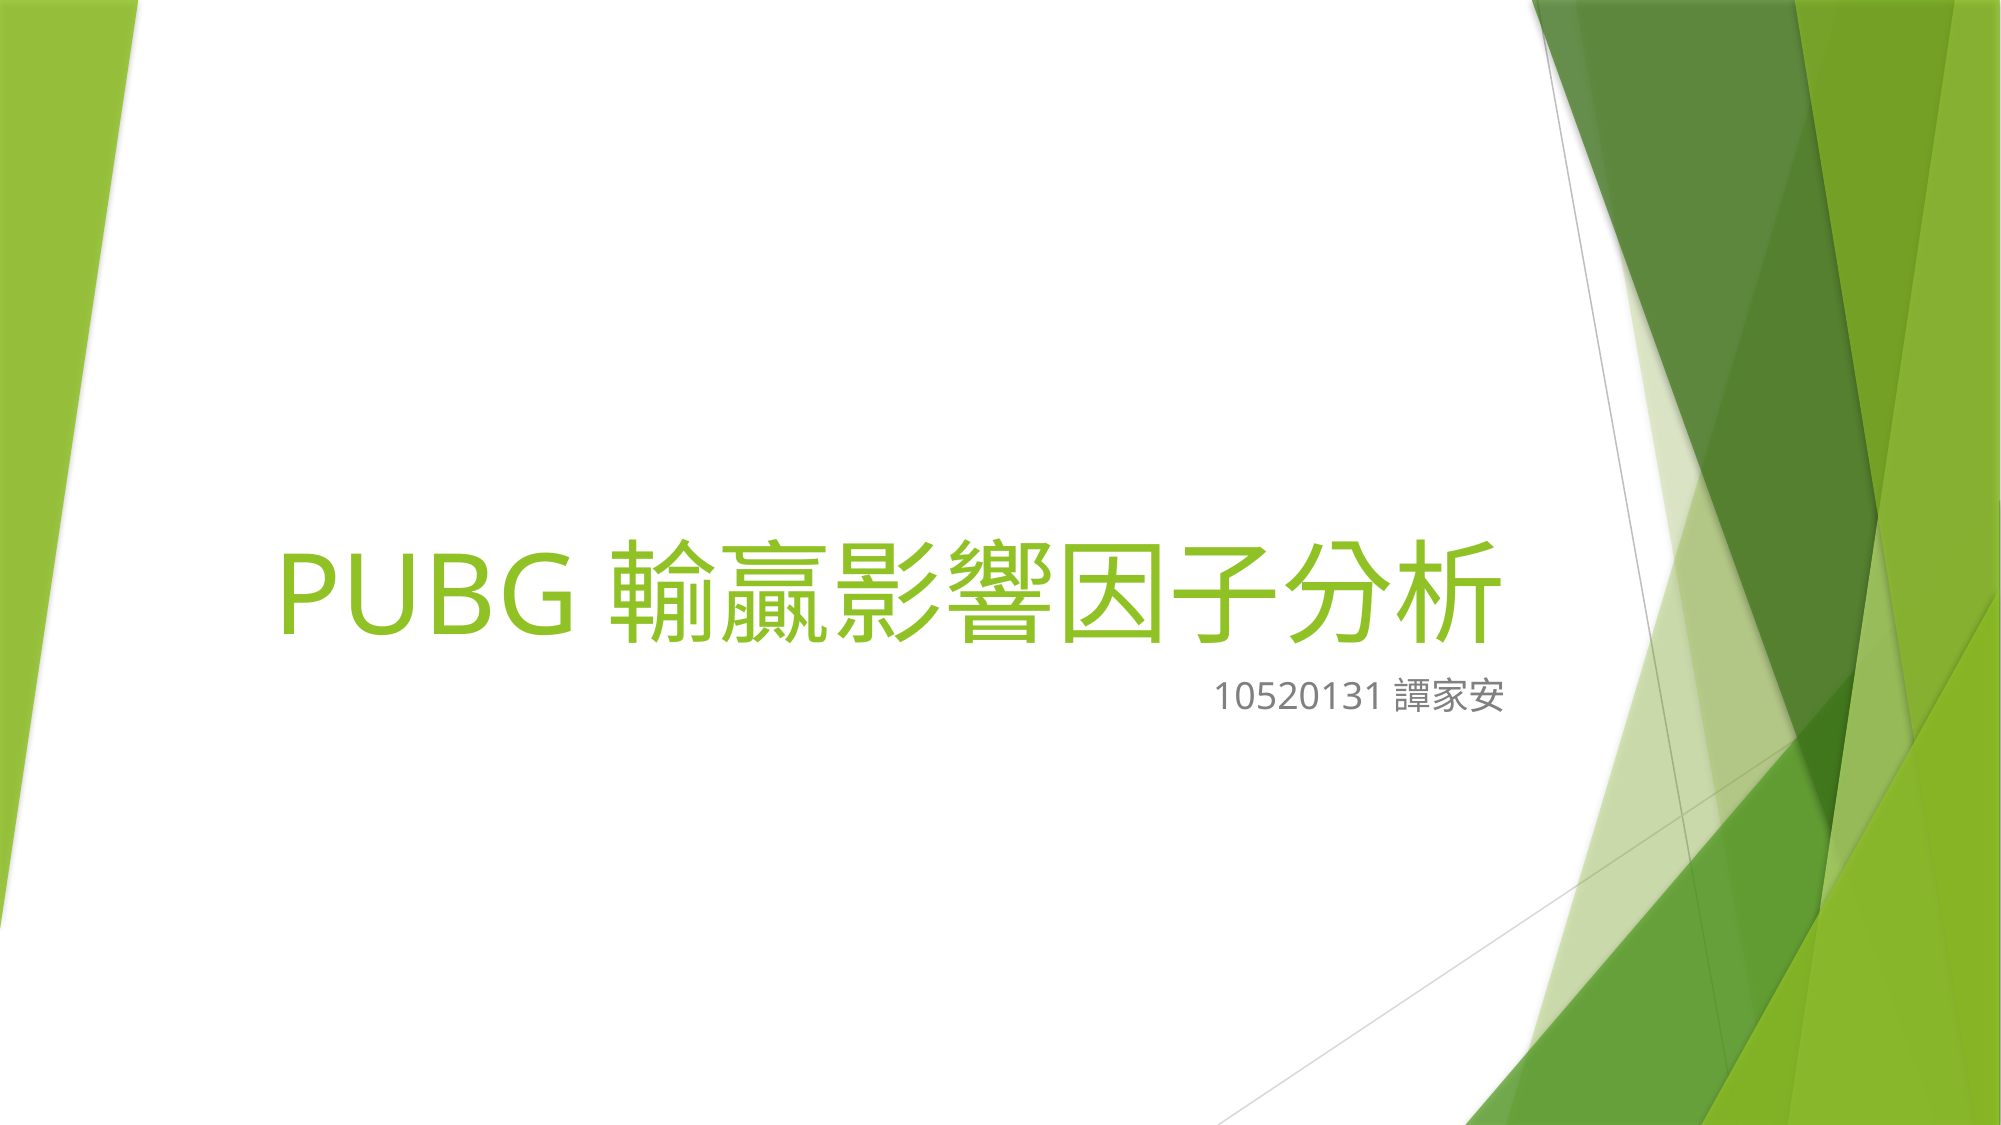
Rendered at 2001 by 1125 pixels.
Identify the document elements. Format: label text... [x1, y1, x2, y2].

title PUBG輸贏影響因子分析 [247, 394, 1522, 664]
subtitle 10520131譚家安 [247, 664, 1522, 845]
